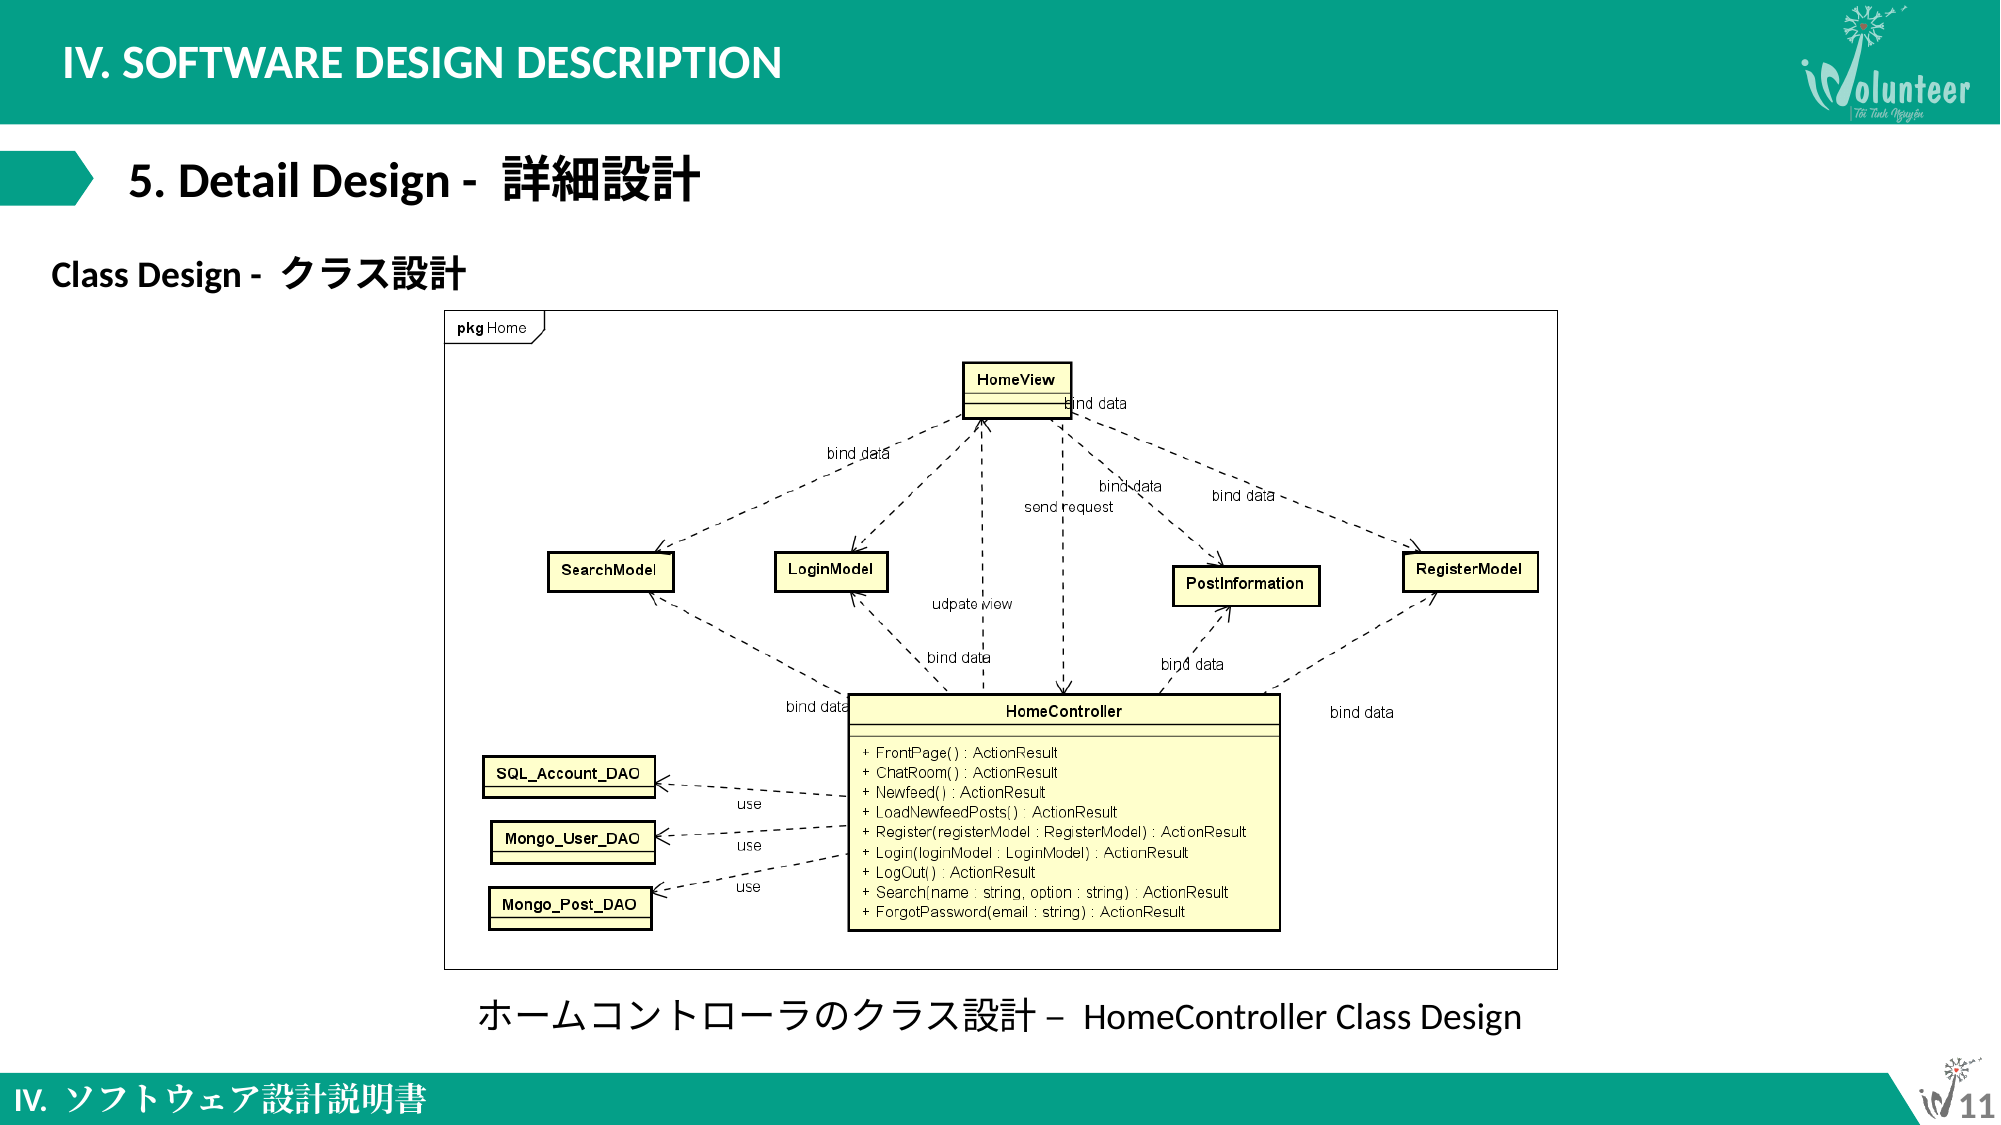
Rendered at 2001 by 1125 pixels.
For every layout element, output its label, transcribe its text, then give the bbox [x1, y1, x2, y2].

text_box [0, 1072, 1921, 1125]
picture [430, 296, 1570, 981]
text_box 11 [1943, 1073, 2000, 1125]
picture [1919, 1057, 1982, 1119]
text_box ホームコントローラのクラス設計 – HomeController Class Design [461, 984, 1538, 1045]
text_box Class Design - クラス設計 [36, 242, 490, 303]
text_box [0, 140, 714, 216]
text_box IV. SOFTWARE DESIGN DESCRIPTION [47, 23, 799, 96]
text_box [0, 0, 1779, 125]
text_box III. SOFTWARE REQUIREMENT SPECIFICATION [42, 125, 971, 179]
text_box [1779, 0, 1997, 125]
